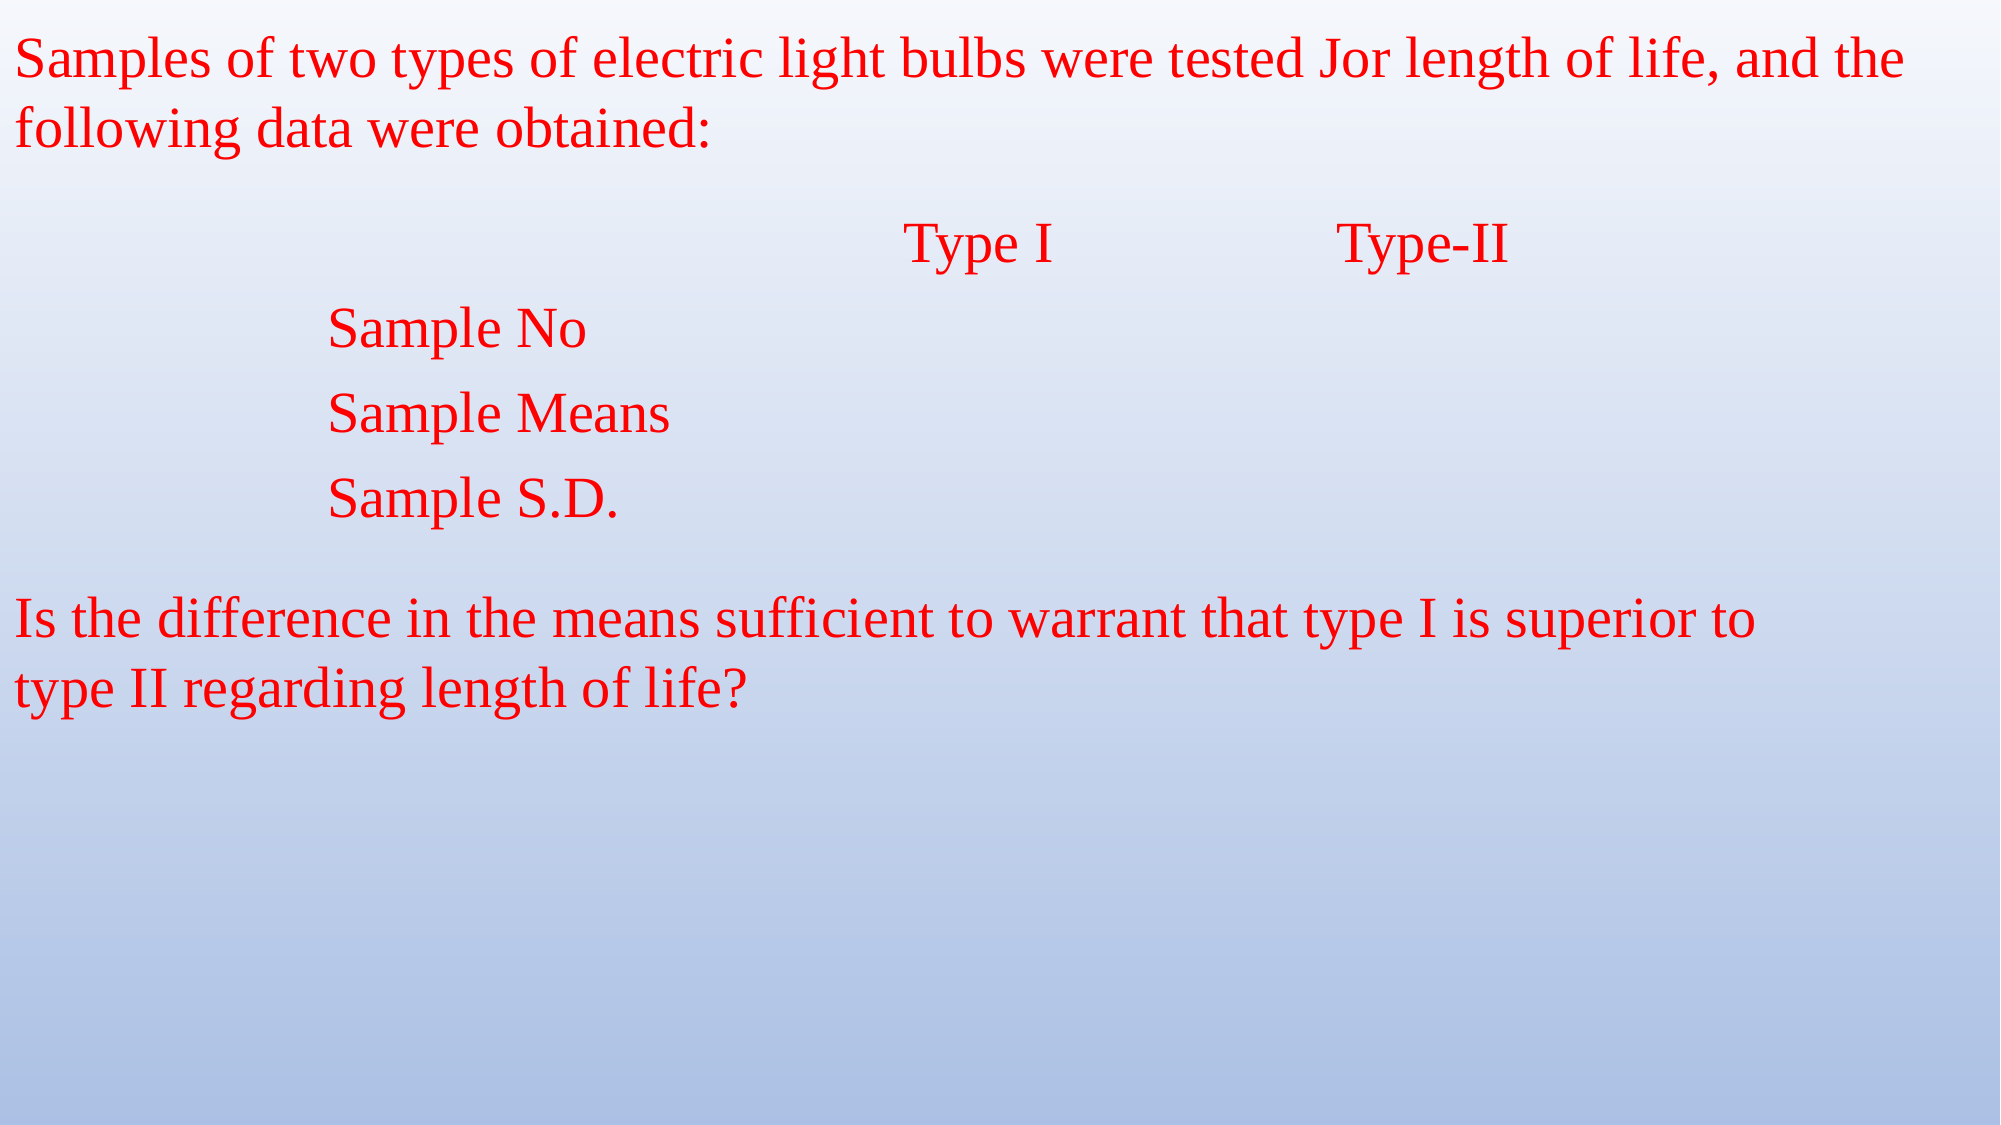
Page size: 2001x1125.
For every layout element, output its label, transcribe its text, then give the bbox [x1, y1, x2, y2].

text_box Samples of two types of electric light bulbs were tested Jor length of life, and the following data were obtained: Is the difference in the means sufficient to warrant that type I is superior to type II regarding length of life? [0, 11, 1982, 727]
